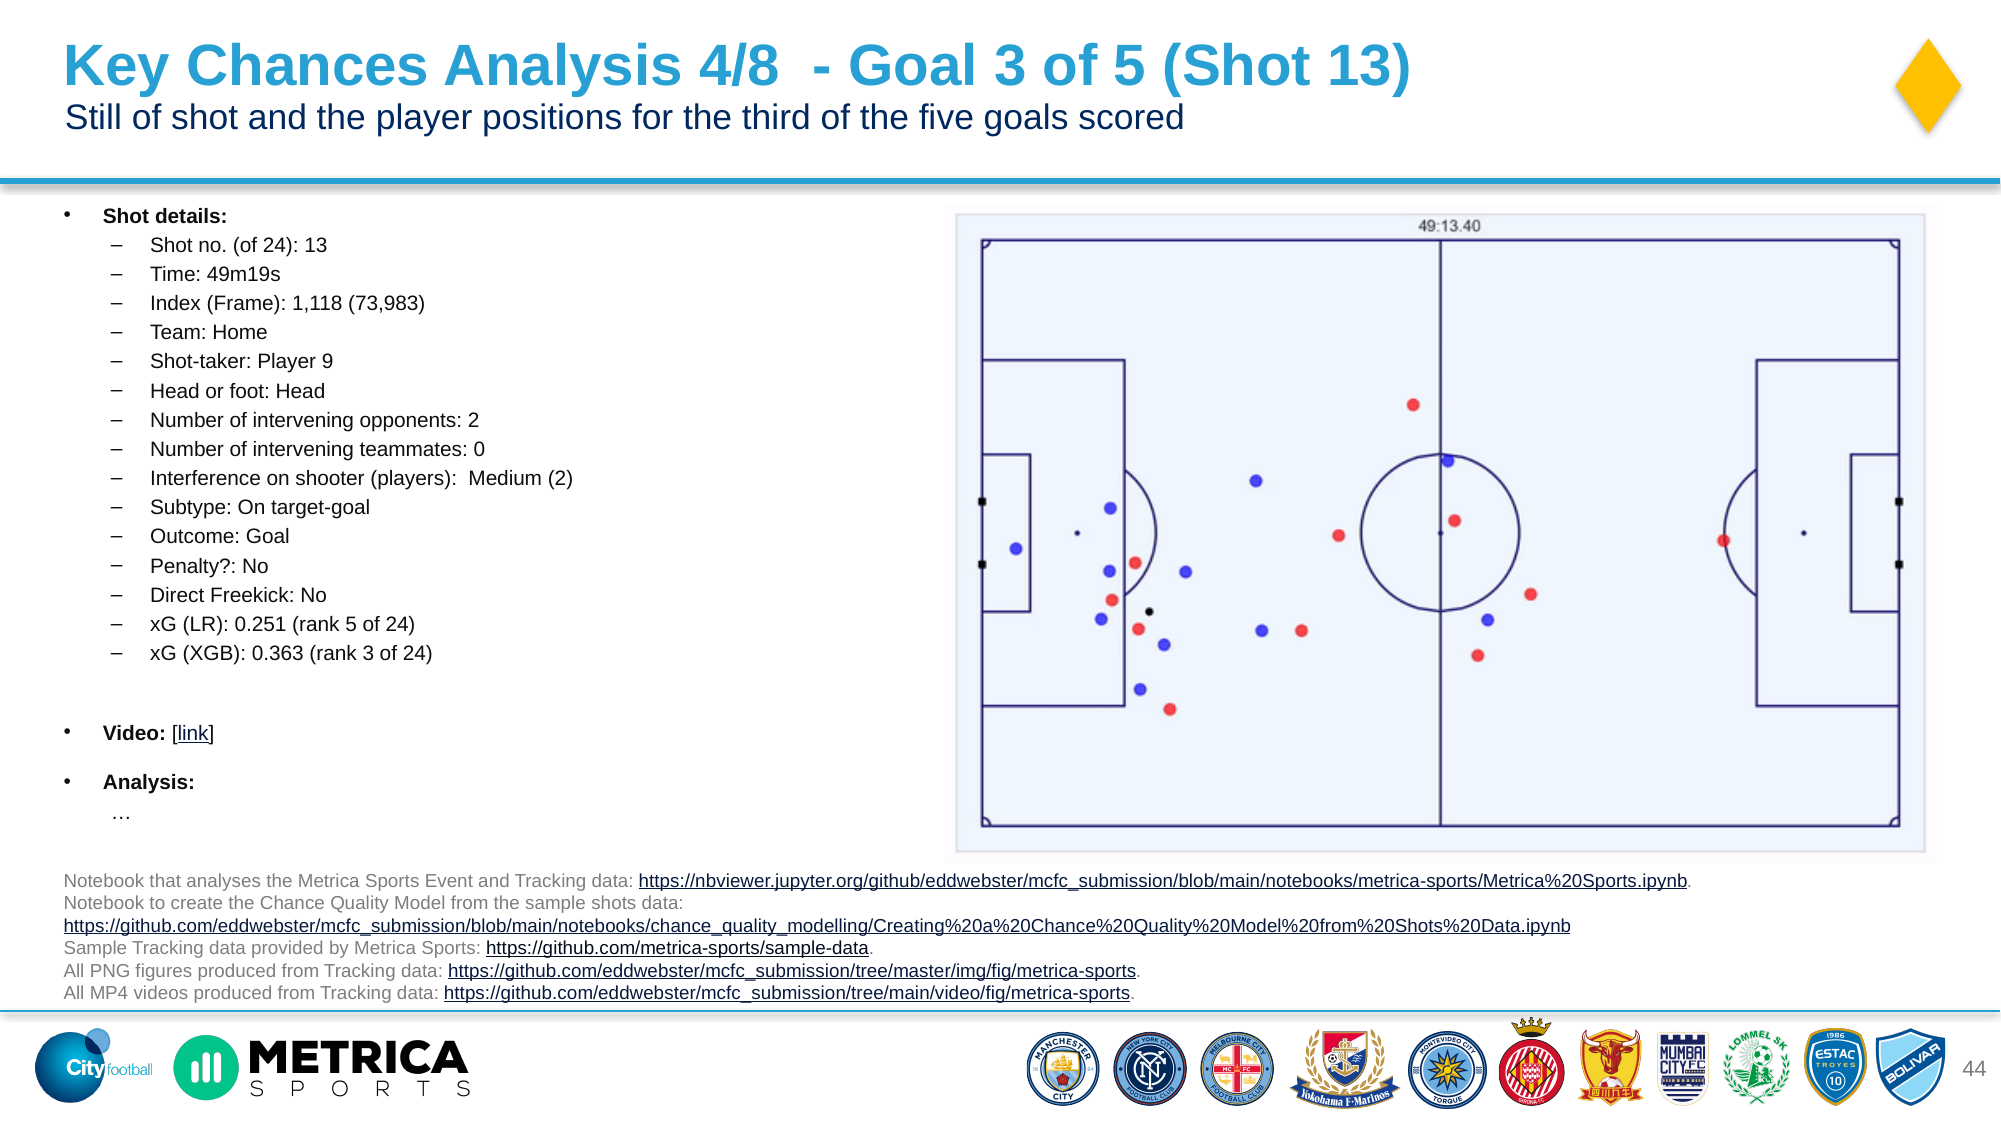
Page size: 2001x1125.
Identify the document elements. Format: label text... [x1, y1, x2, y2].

picture [35, 1028, 152, 1103]
slide_number 44 [1936, 1044, 1987, 1091]
text_box [1894, 37, 1963, 134]
list Shot details: Shot no. (of 24): 13 Time: 49m19s Index (Frame): 1,118 (73,983) Team: Home Shot-taker: Player 9 Head or foot: Head Number of intervening opponents: 2 Number of intervening teammates: 0 Interference on shooter (players): Medium (2) Subtype: On target-goal Outcome: Goal Penalty?: No Direct Freekick: No xG (LR): 0.251 (rank 5 of 24) xG (XGB): 0.363 (rank 3 of 24) Video: [link] Analysis: … [63, 202, 941, 846]
picture [160, 1027, 483, 1108]
picture [1026, 1017, 1487, 1109]
list Still of shot and the player positions for the third of the five goals scored [64, 94, 1712, 139]
picture [1718, 1028, 1795, 1106]
list Key Chances Analysis 4/8 - Goal 3 of 5 (Shot 13) [63, 26, 1710, 105]
list Notebook that analyses the Metrica Sports Event and Tracking data: https://nbviewer.jupyter.org/github/eddwebster/mcfc_submission/blob/main/notebooks/metrica-sports/Metrica%20Sports.ipynb. Notebook to create the Chance Quality Model from the sample shots data: https://github.com/eddwebster/mcfc_submission/blob/main/notebooks/chance_quality_modelling/Creating%20a%20Chance%20Quality%20Model%20from%20Shots%20Data.ipynb Sample Tracking data provided by Metrica Sports: https://github.com/metrica-sports/sample-data. All PNG figures produced from Tracking data: https://github.com/eddwebster/mcfc_submission/tree/master/img/fig/metrica-sports. All MP4 videos produced from Tracking data: https://github.com/eddwebster/mcfc_submission/tree/main/video/fig/metrica-sports. [63, 858, 1937, 1004]
picture [1804, 1028, 1867, 1106]
picture [1875, 1028, 1946, 1106]
picture [943, 201, 1937, 865]
picture [1498, 1017, 1709, 1106]
